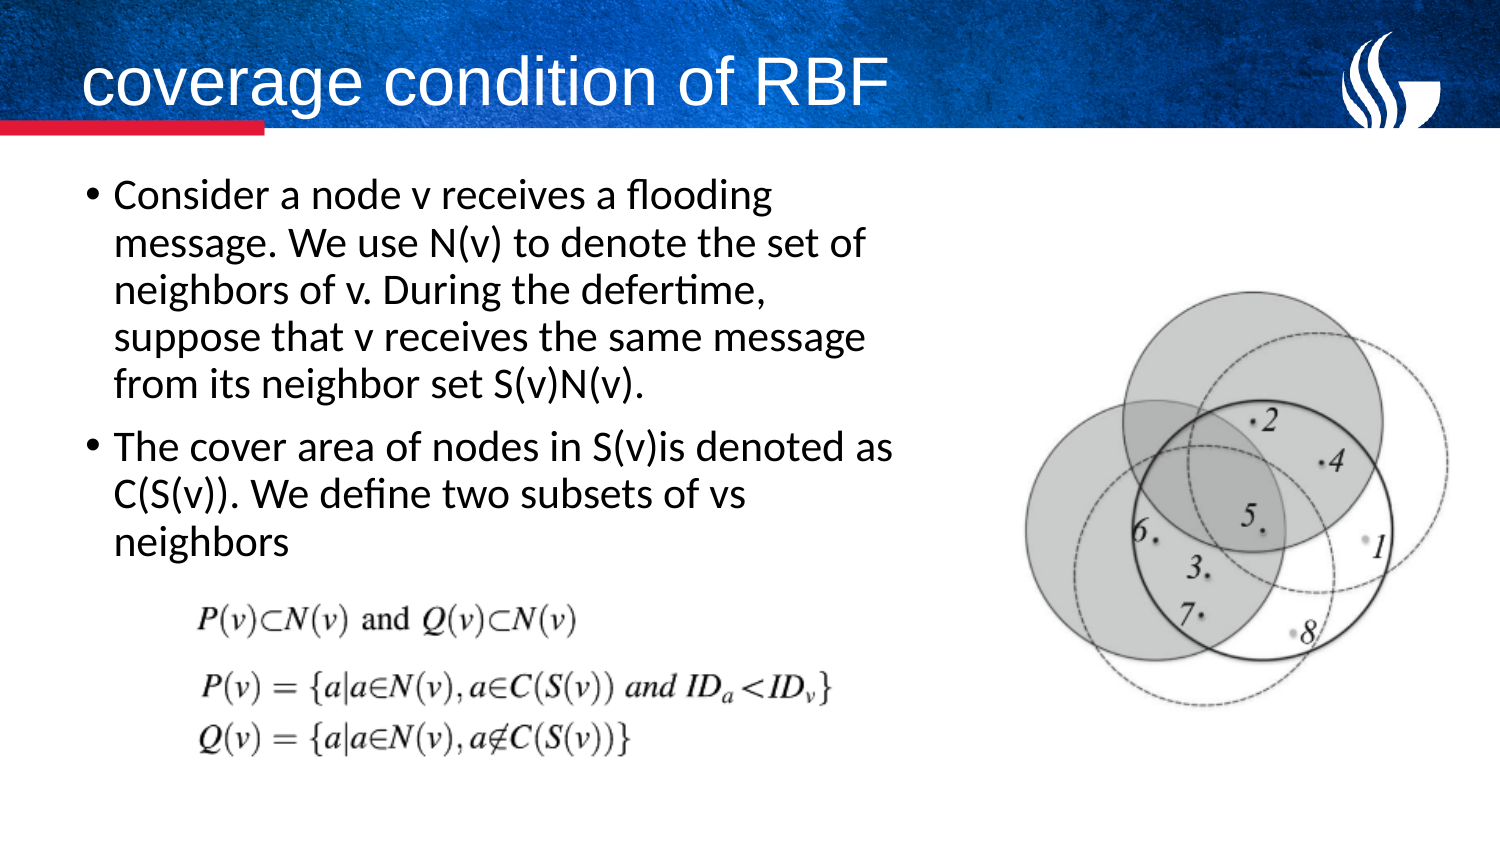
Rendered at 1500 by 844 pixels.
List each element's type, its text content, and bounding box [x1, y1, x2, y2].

picture [0, 0, 1500, 844]
title coverage condition of RBF [66, 1, 1360, 165]
